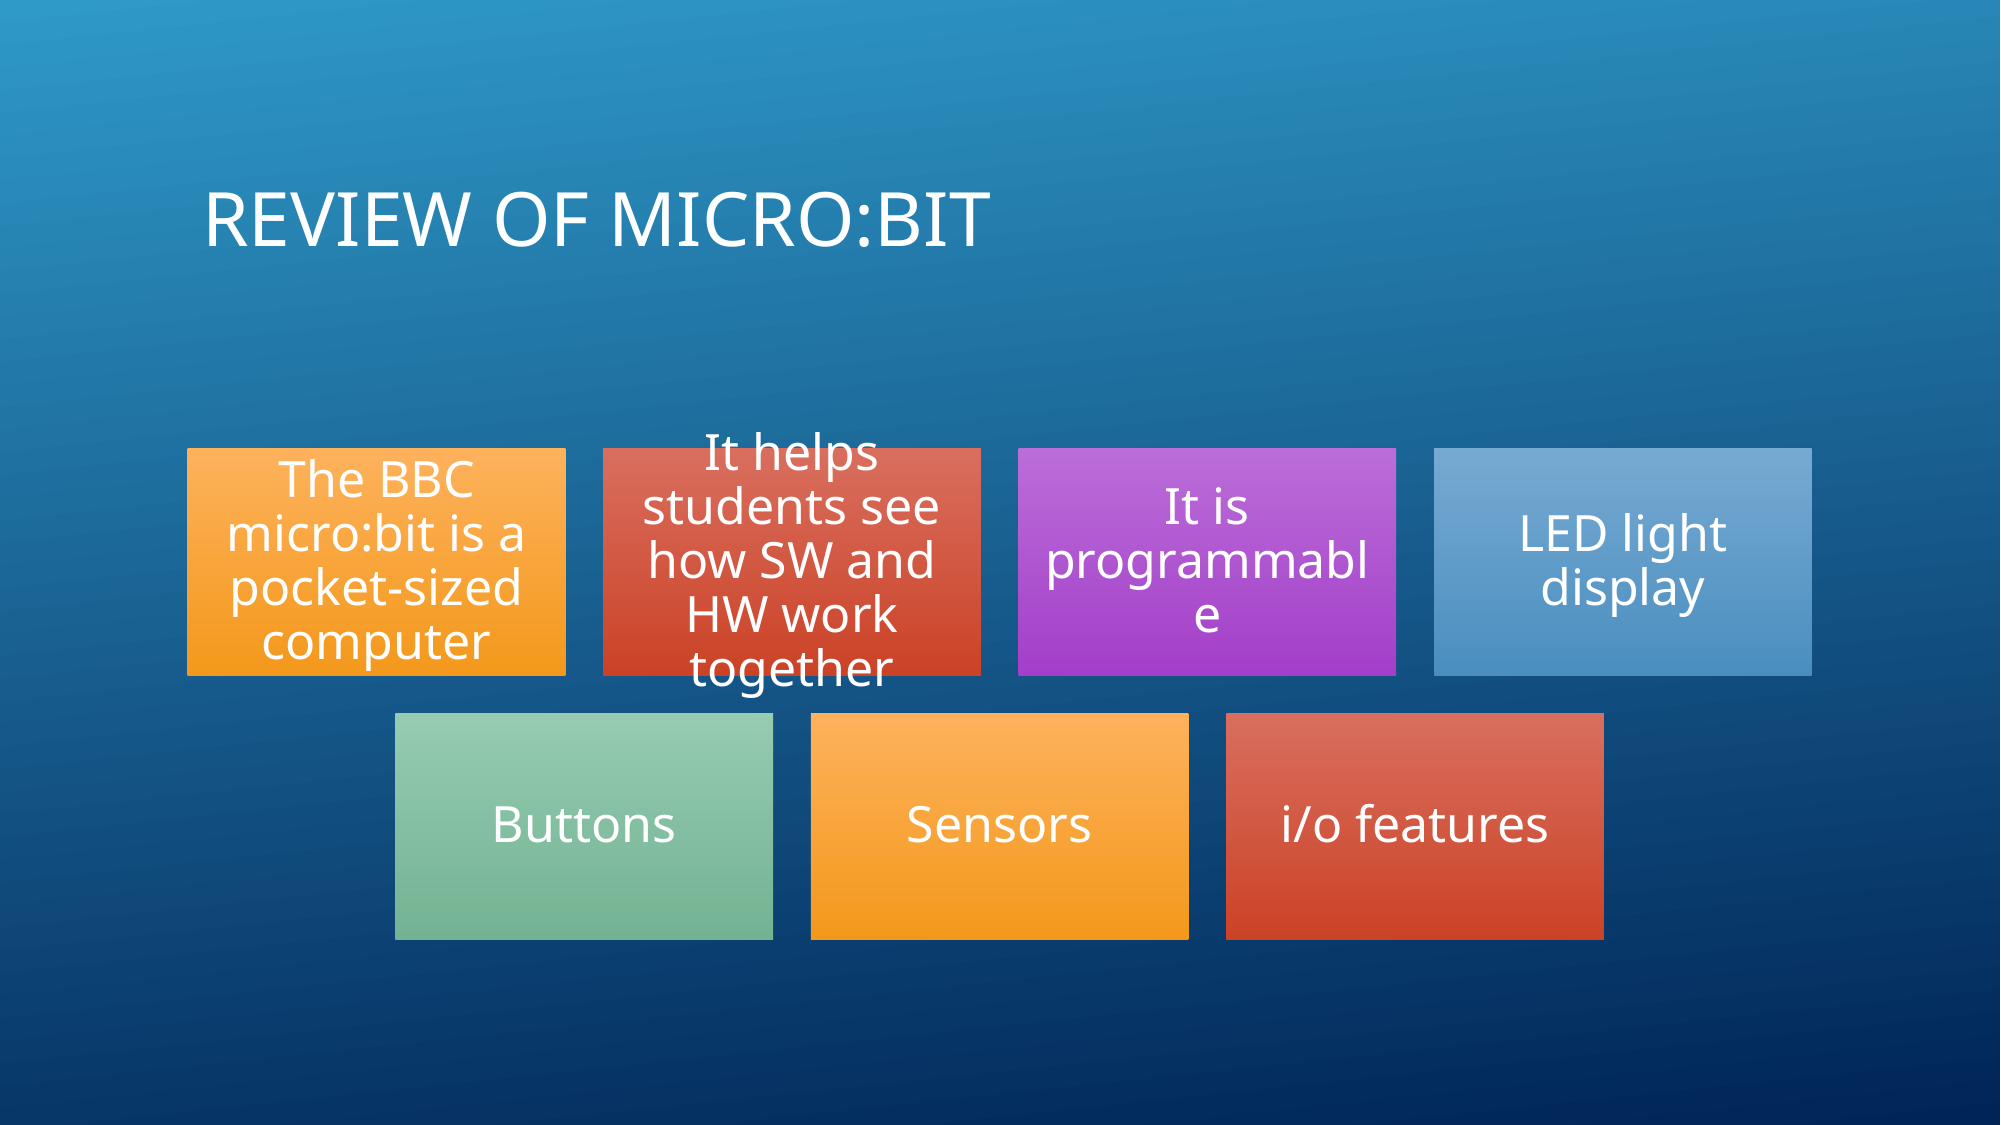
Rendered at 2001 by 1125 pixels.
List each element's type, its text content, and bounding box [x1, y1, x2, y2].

title Review of micro:bit [187, 101, 1813, 344]
text_box [0, 0, 2000, 1125]
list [186, 400, 1813, 989]
